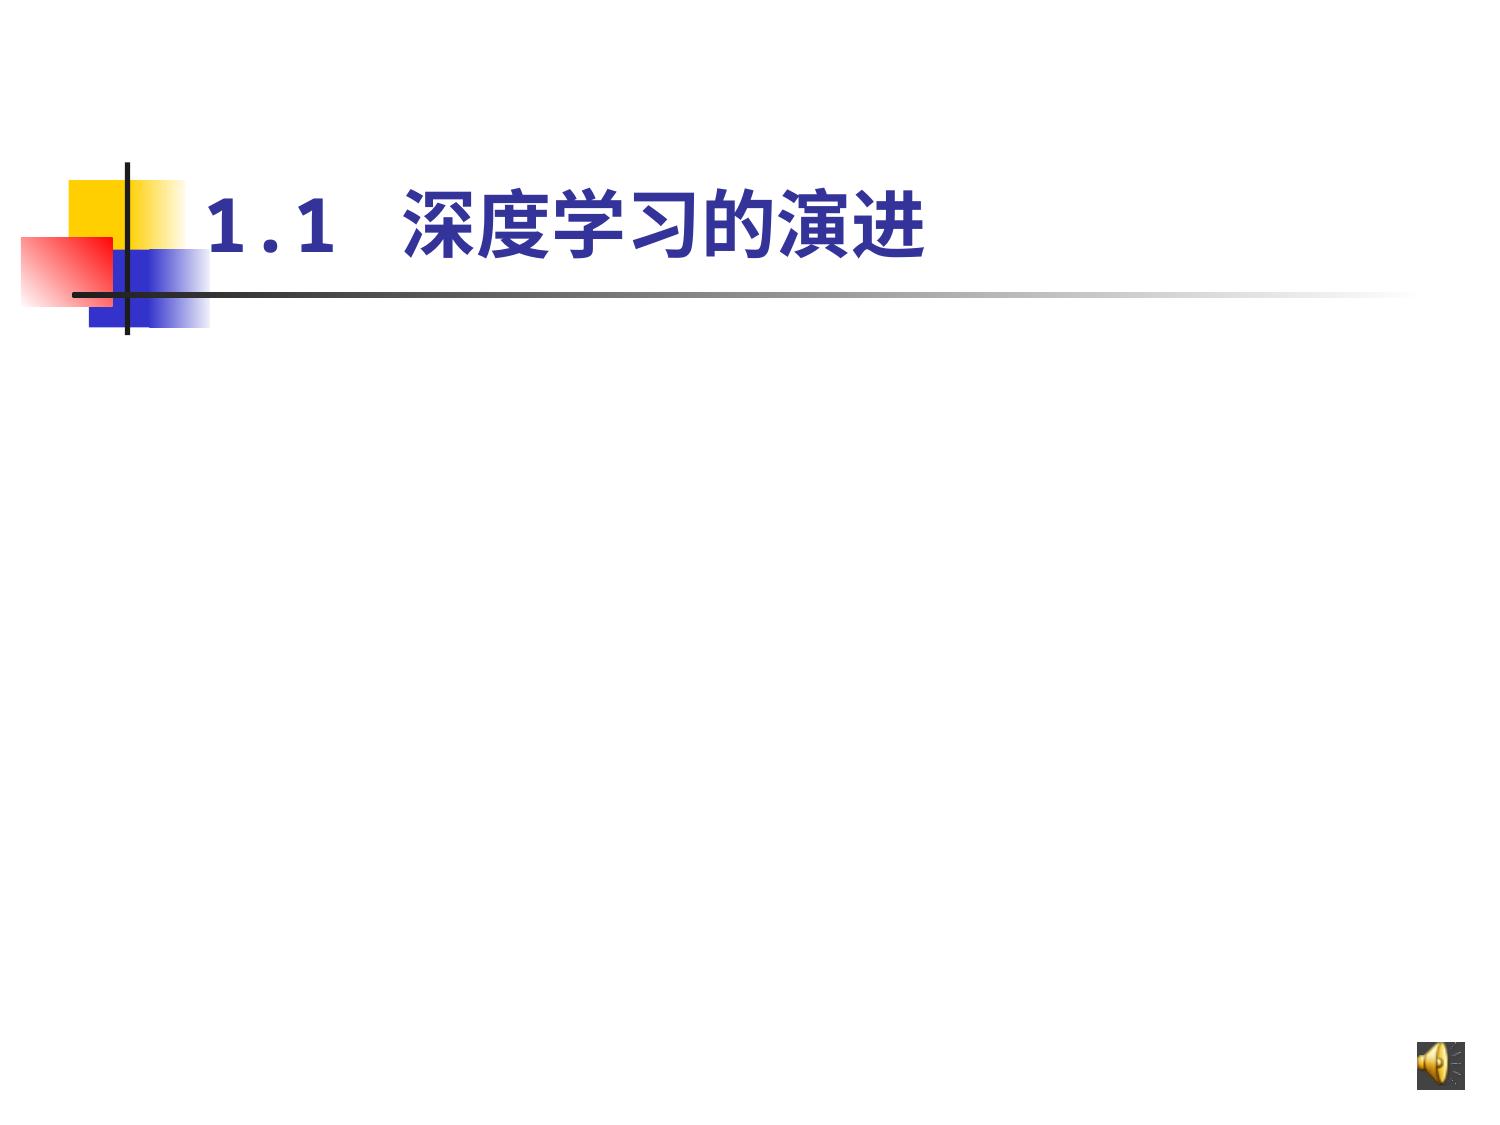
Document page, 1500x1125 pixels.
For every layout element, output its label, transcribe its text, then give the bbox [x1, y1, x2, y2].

title 1.1 深度学习的演进 [188, 35, 1468, 275]
picture [1416, 1041, 1467, 1092]
